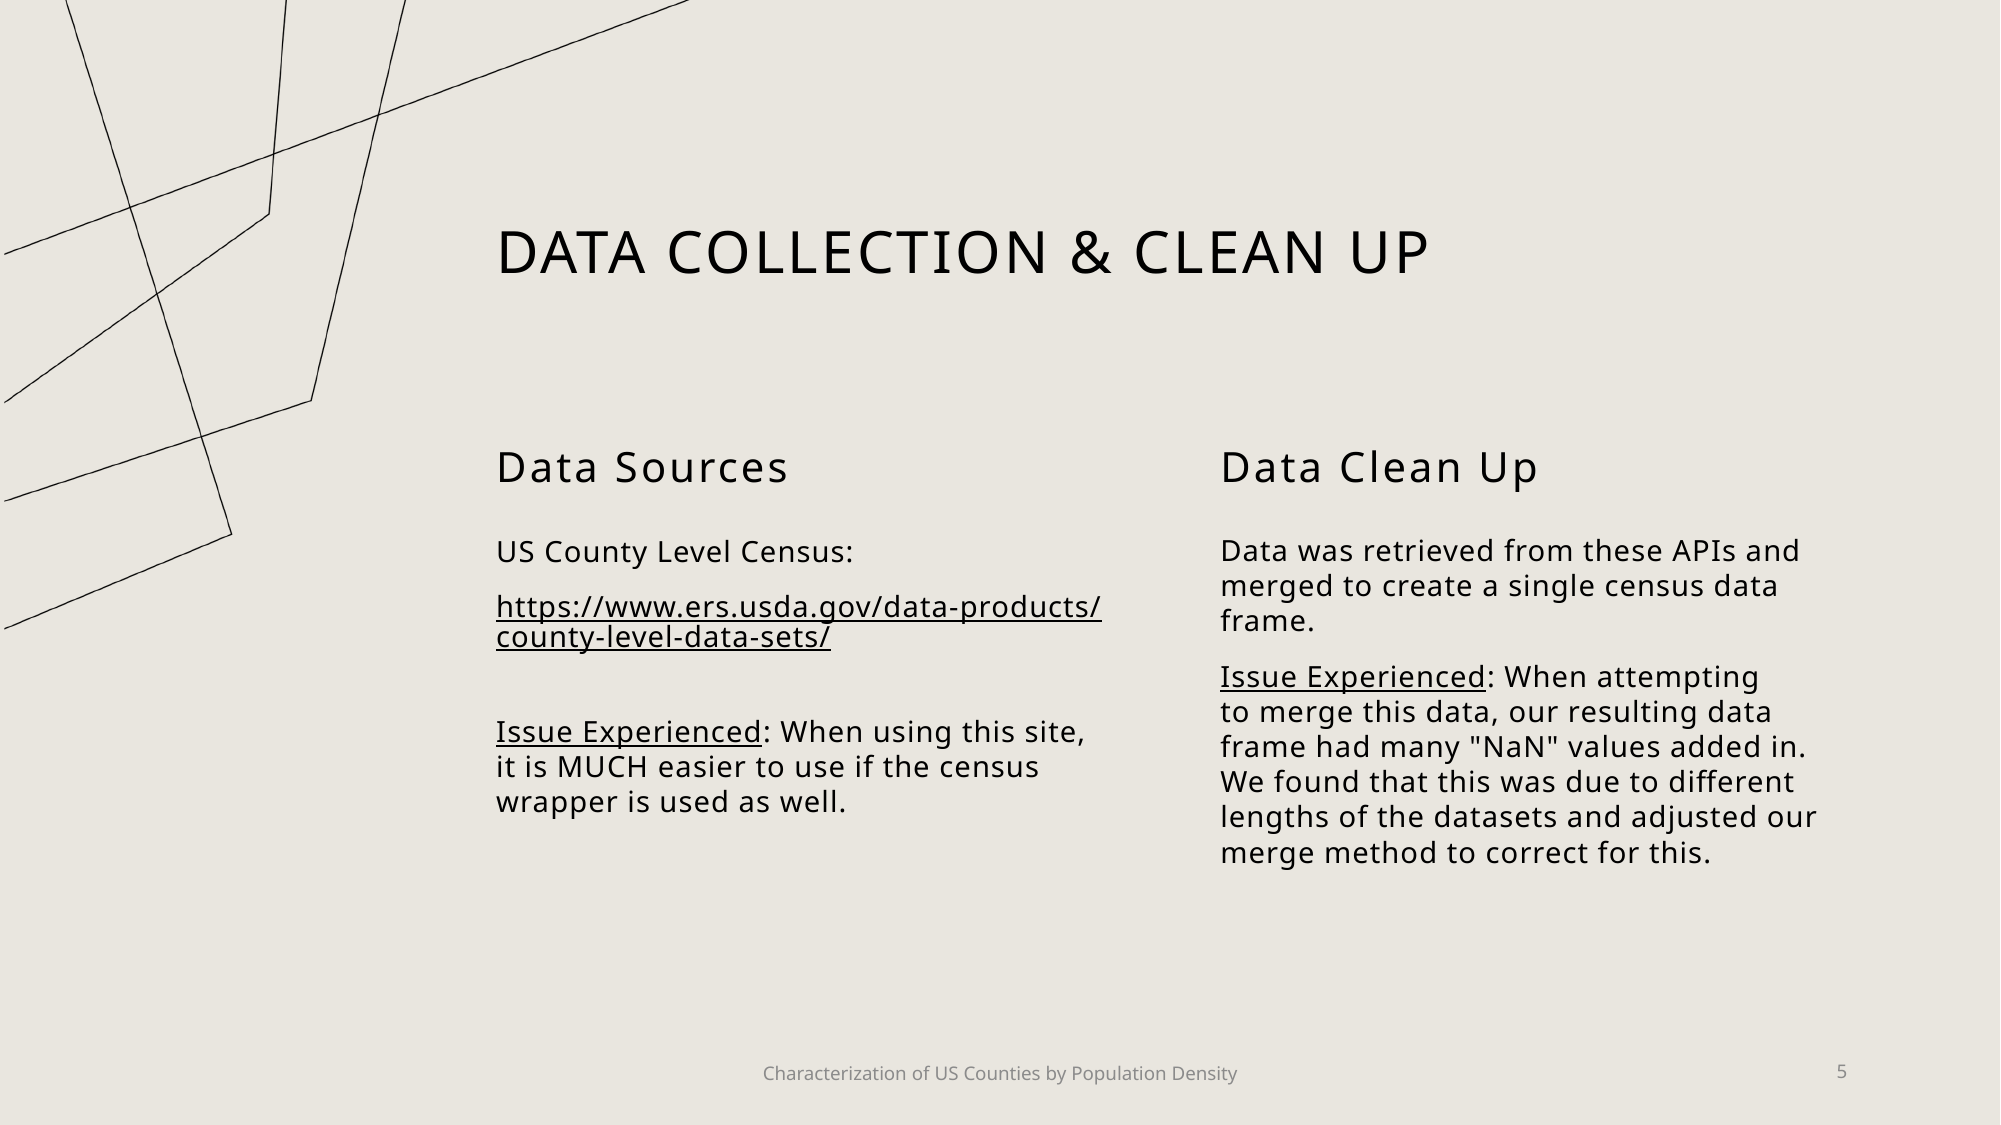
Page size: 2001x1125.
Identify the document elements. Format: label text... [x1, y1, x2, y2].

text_box Data Clean Up [1205, 363, 1850, 499]
list US County Level Census: https://www.ers.usda.gov/data-products/county-level-data-sets/ Issue Experienced: When using this site, it is MUCH easier to use if the census wrapper is used as well. [481, 525, 1125, 1016]
text_box Data was retrieved from these APIs and merged to create a single census data frame. Issue Experienced: When attempting to merge this data, our resulting data frame had many "NaN" values added in. We found that this was due to different lengths of the datasets and adjusted our merge method to correct for this. [1205, 524, 1850, 1018]
list Data Sources [481, 363, 1125, 499]
picture [4, 0, 721, 642]
slide_number 5 [1412, 1042, 1863, 1103]
footer Characterization of US Counties by Population Density [662, 1042, 1338, 1103]
title Data Collection & Clean up [481, 146, 1863, 364]
